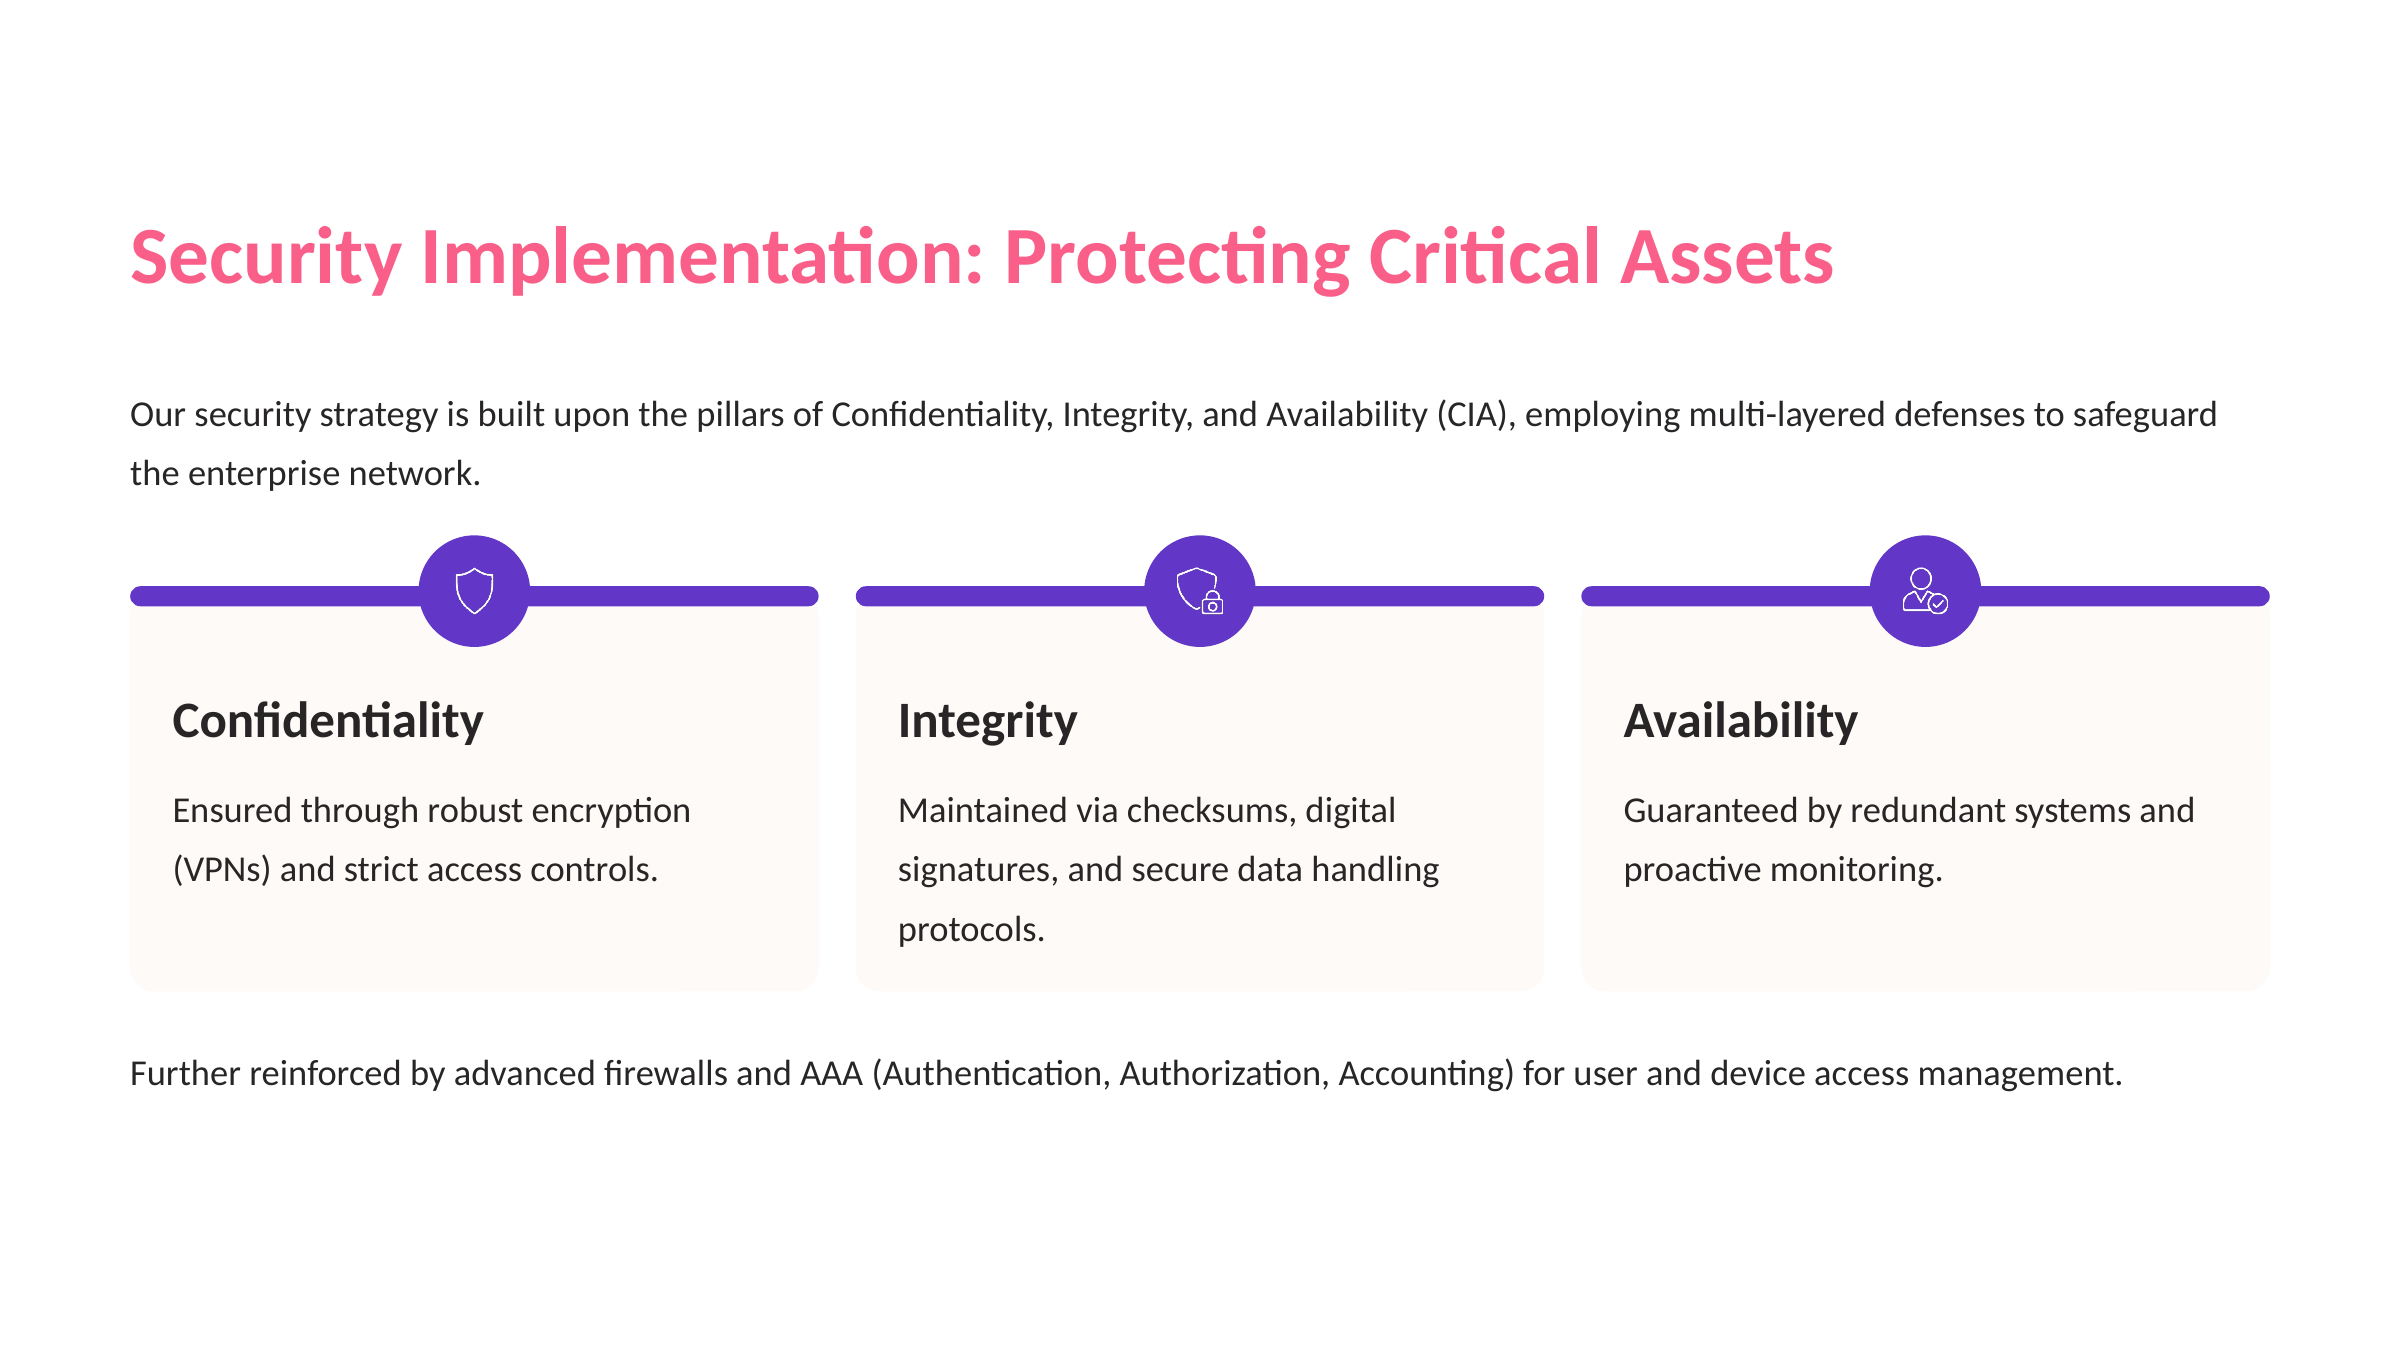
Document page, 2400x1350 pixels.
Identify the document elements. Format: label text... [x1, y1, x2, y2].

text_box Security Implementation: Protecting Critical Assets [130, 197, 2060, 300]
text_box [1869, 535, 1982, 647]
text_box [1581, 586, 1871, 607]
text_box [529, 586, 819, 607]
text_box [418, 535, 531, 647]
text_box [130, 586, 420, 607]
text_box Confidentiality [172, 684, 684, 749]
text_box [1254, 586, 1545, 607]
picture [1177, 563, 1223, 620]
text_box Maintained via checksums, digital signatures, and secure data handling protocols. [897, 770, 1502, 949]
text_box [1980, 586, 2270, 607]
picture [451, 563, 497, 620]
text_box [855, 604, 1545, 992]
picture [1903, 563, 1948, 620]
text_box [1144, 535, 1256, 647]
text_box Guaranteed by redundant systems and proactive monitoring. [1623, 770, 2228, 949]
text_box Ensured through robust encryption (VPNs) and strict access controls. [172, 770, 777, 949]
text_box [855, 586, 1146, 607]
text_box [1581, 604, 2270, 992]
text_box Further reinforced by advanced firewalls and AAA (Authentication, Authorization, Accounting) for user and device access management. [130, 1033, 2270, 1153]
text_box Our security strategy is built upon the pillars of Confidentiality, Integrity, and Availability (CIA), employing multi-layered defenses to safeguard the enterprise network. [130, 374, 2270, 494]
text_box Availability [1623, 684, 2136, 749]
text_box Integrity [897, 684, 1410, 749]
text_box [130, 604, 819, 992]
